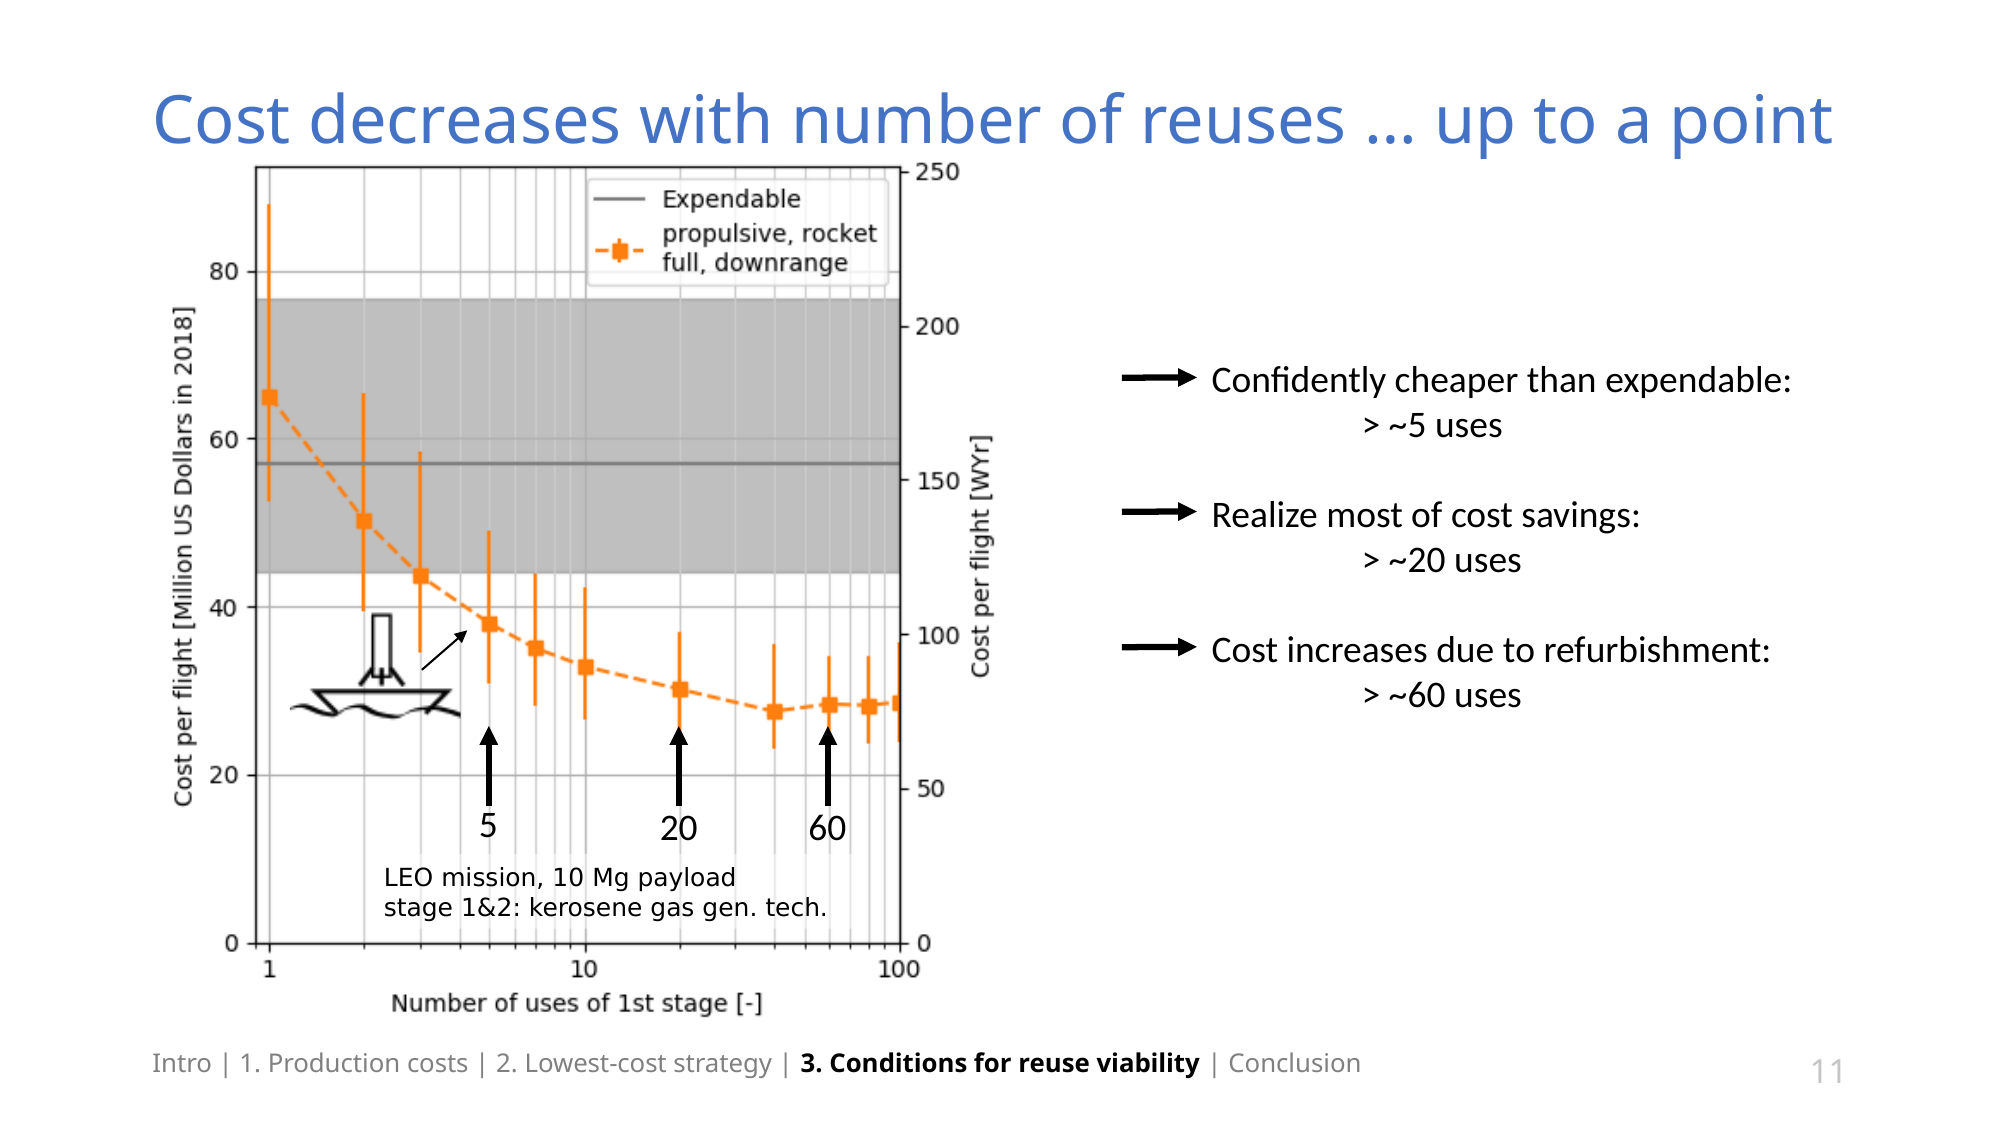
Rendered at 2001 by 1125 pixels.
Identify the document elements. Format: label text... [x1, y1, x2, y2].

title Cost decreases with number of reuses … up to a point [137, 59, 1863, 185]
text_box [421, 630, 468, 670]
slide_number 11 [1412, 1042, 1863, 1103]
text_box Confidently cheaper than expendable: > ~5 uses Realize most of cost savings: > ~20 uses Cost increases due to refurbishment: > ~60 uses [1196, 347, 1852, 723]
text_box Intro | 1. Production costs | 2. Lowest-cost strategy | 3. Conditions for reuse viability | Conclusion [137, 1042, 1402, 1103]
picture [149, 159, 1001, 1043]
